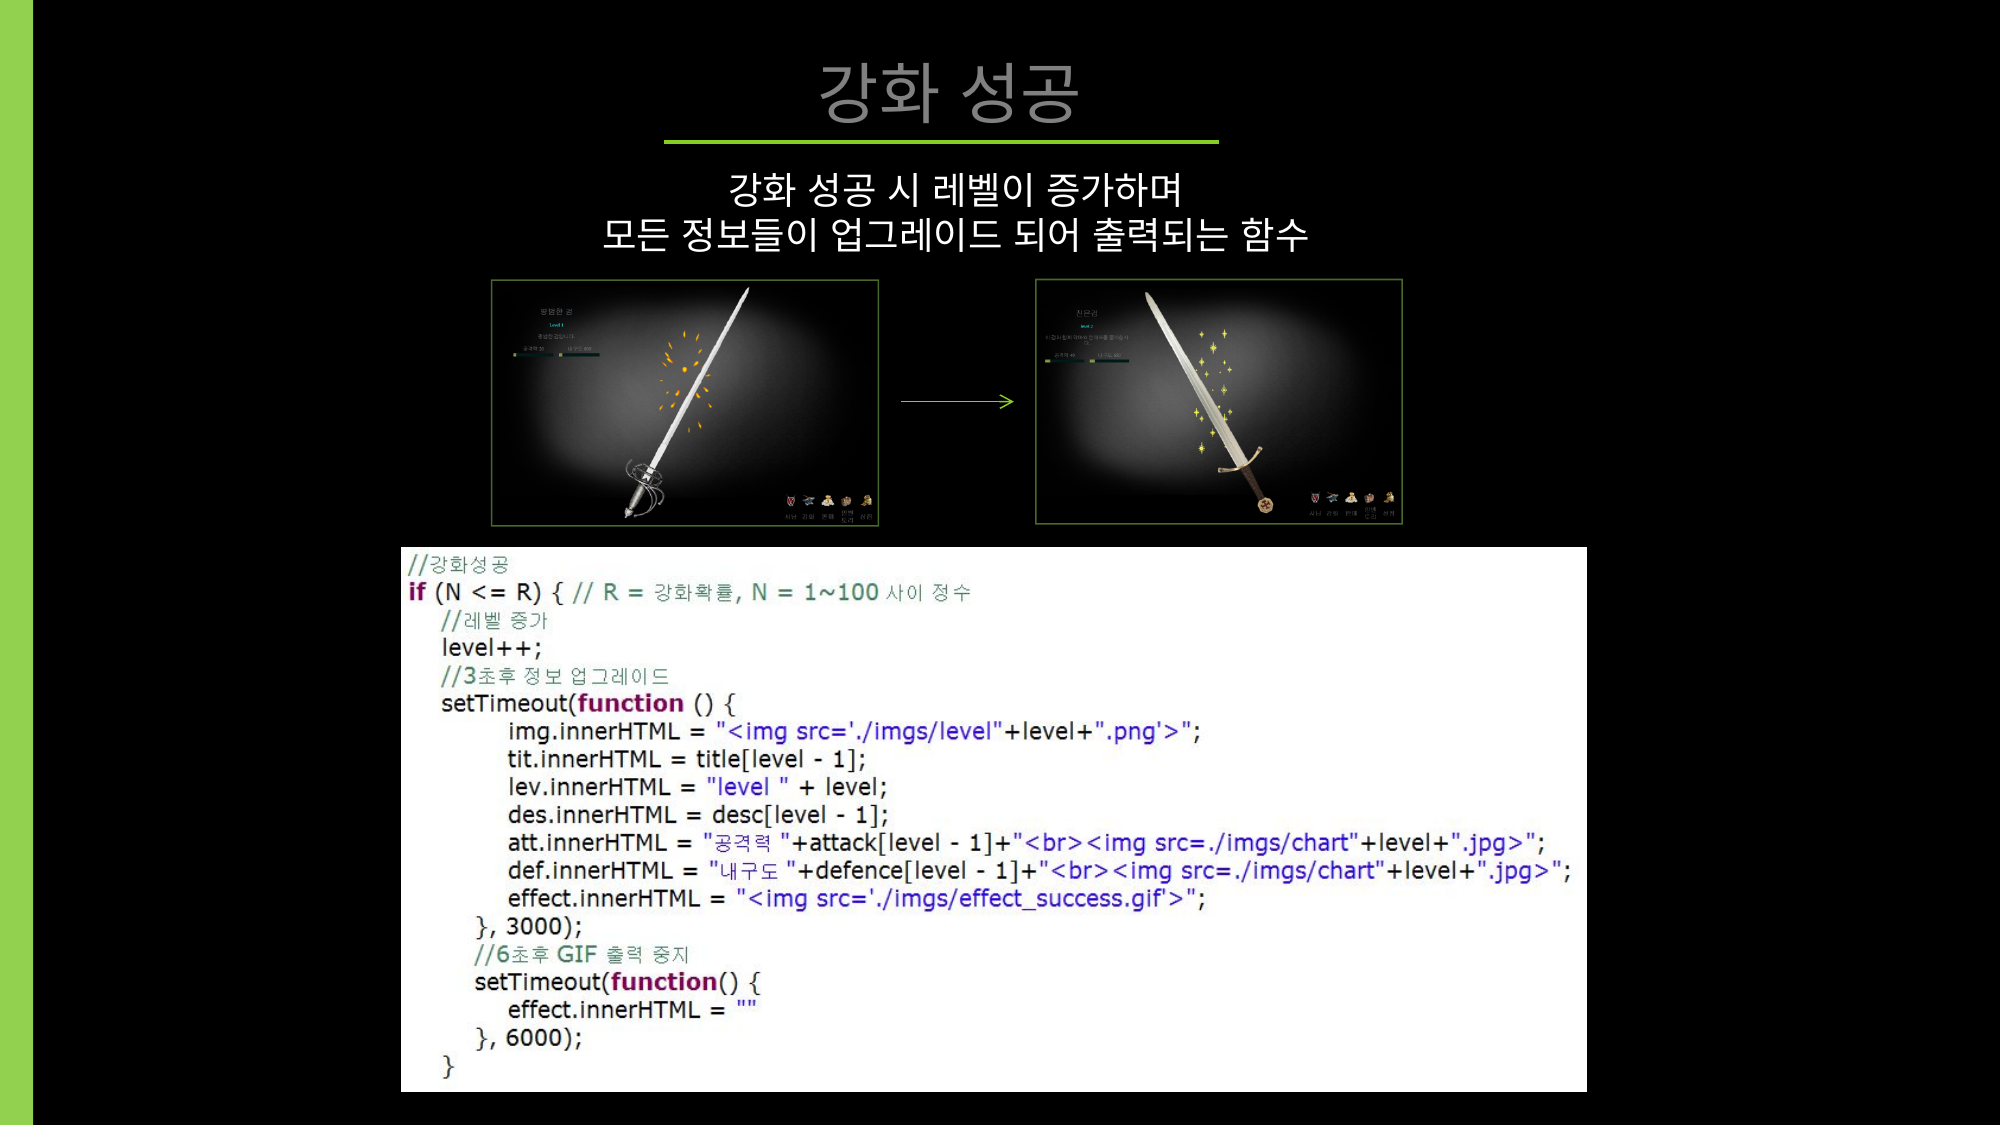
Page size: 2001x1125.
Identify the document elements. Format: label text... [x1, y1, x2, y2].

picture [1036, 279, 1402, 524]
text_box [0, 0, 34, 1125]
text_box 강화 성공 시 레벨이 증가하며 모든 정보들이 업그레이드 되어 출력되는 함수 [552, 156, 1360, 268]
picture [400, 547, 1587, 1092]
text_box 강화 성공 [802, 43, 1098, 139]
picture [492, 280, 878, 526]
